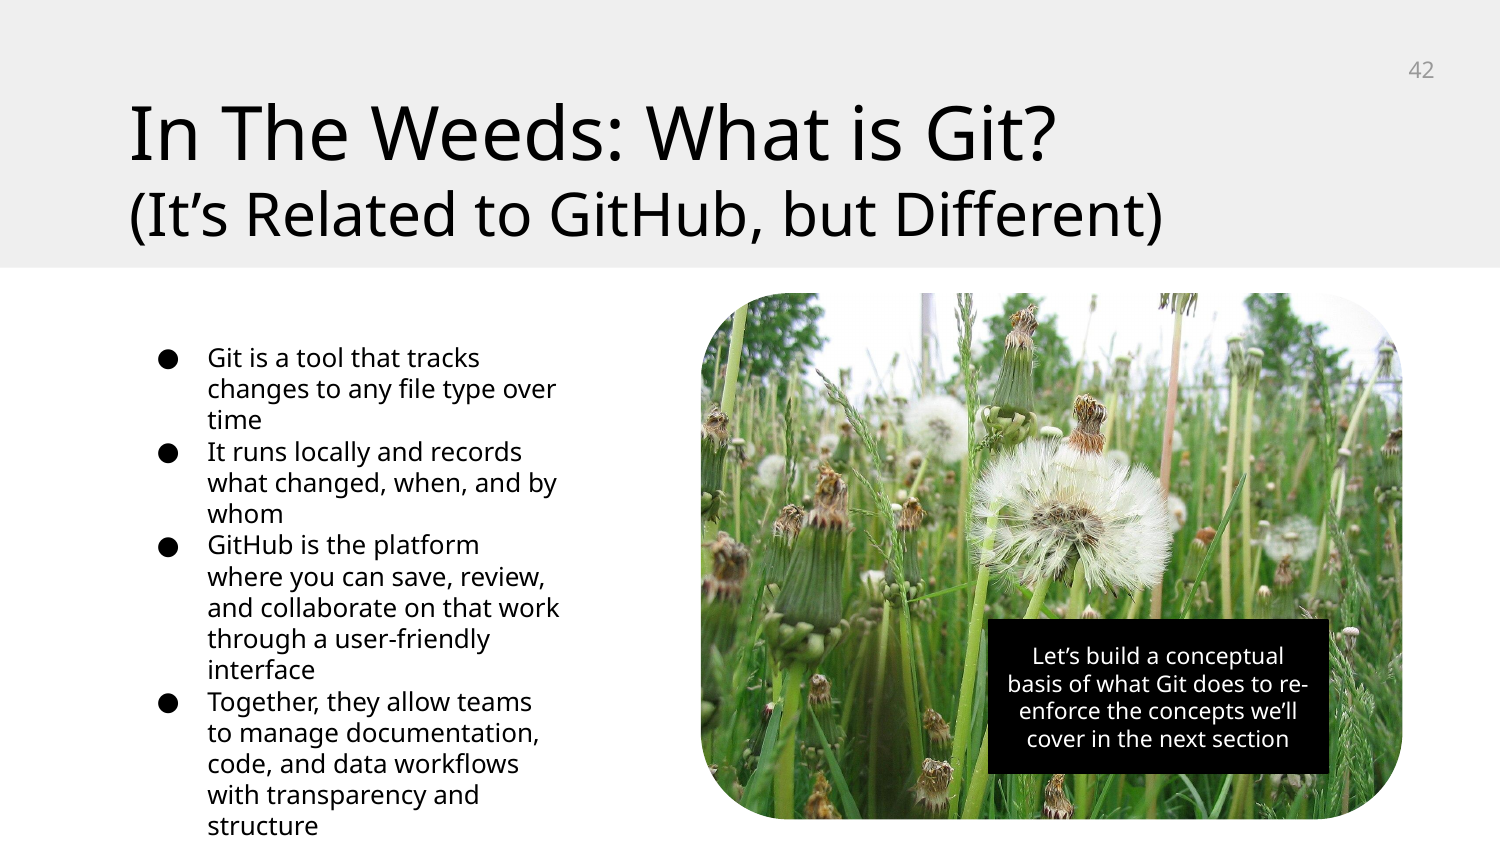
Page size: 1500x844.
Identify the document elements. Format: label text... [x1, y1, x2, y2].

subtitle In The Weeds: What is Git? (It’s Related to GitHub, but Different) [129, 85, 1364, 268]
list Git is a tool that tracks changes to any file type over time It runs locally and records what changed, when, and by whom GitHub is the platform where you can save, review, and collaborate on that work through a user-friendly interface Together, they allow teams to manage documentation, code, and data workflows with transparency and structure [117, 326, 576, 787]
picture [700, 292, 1403, 820]
slide_number ‹#› [1392, 41, 1450, 71]
